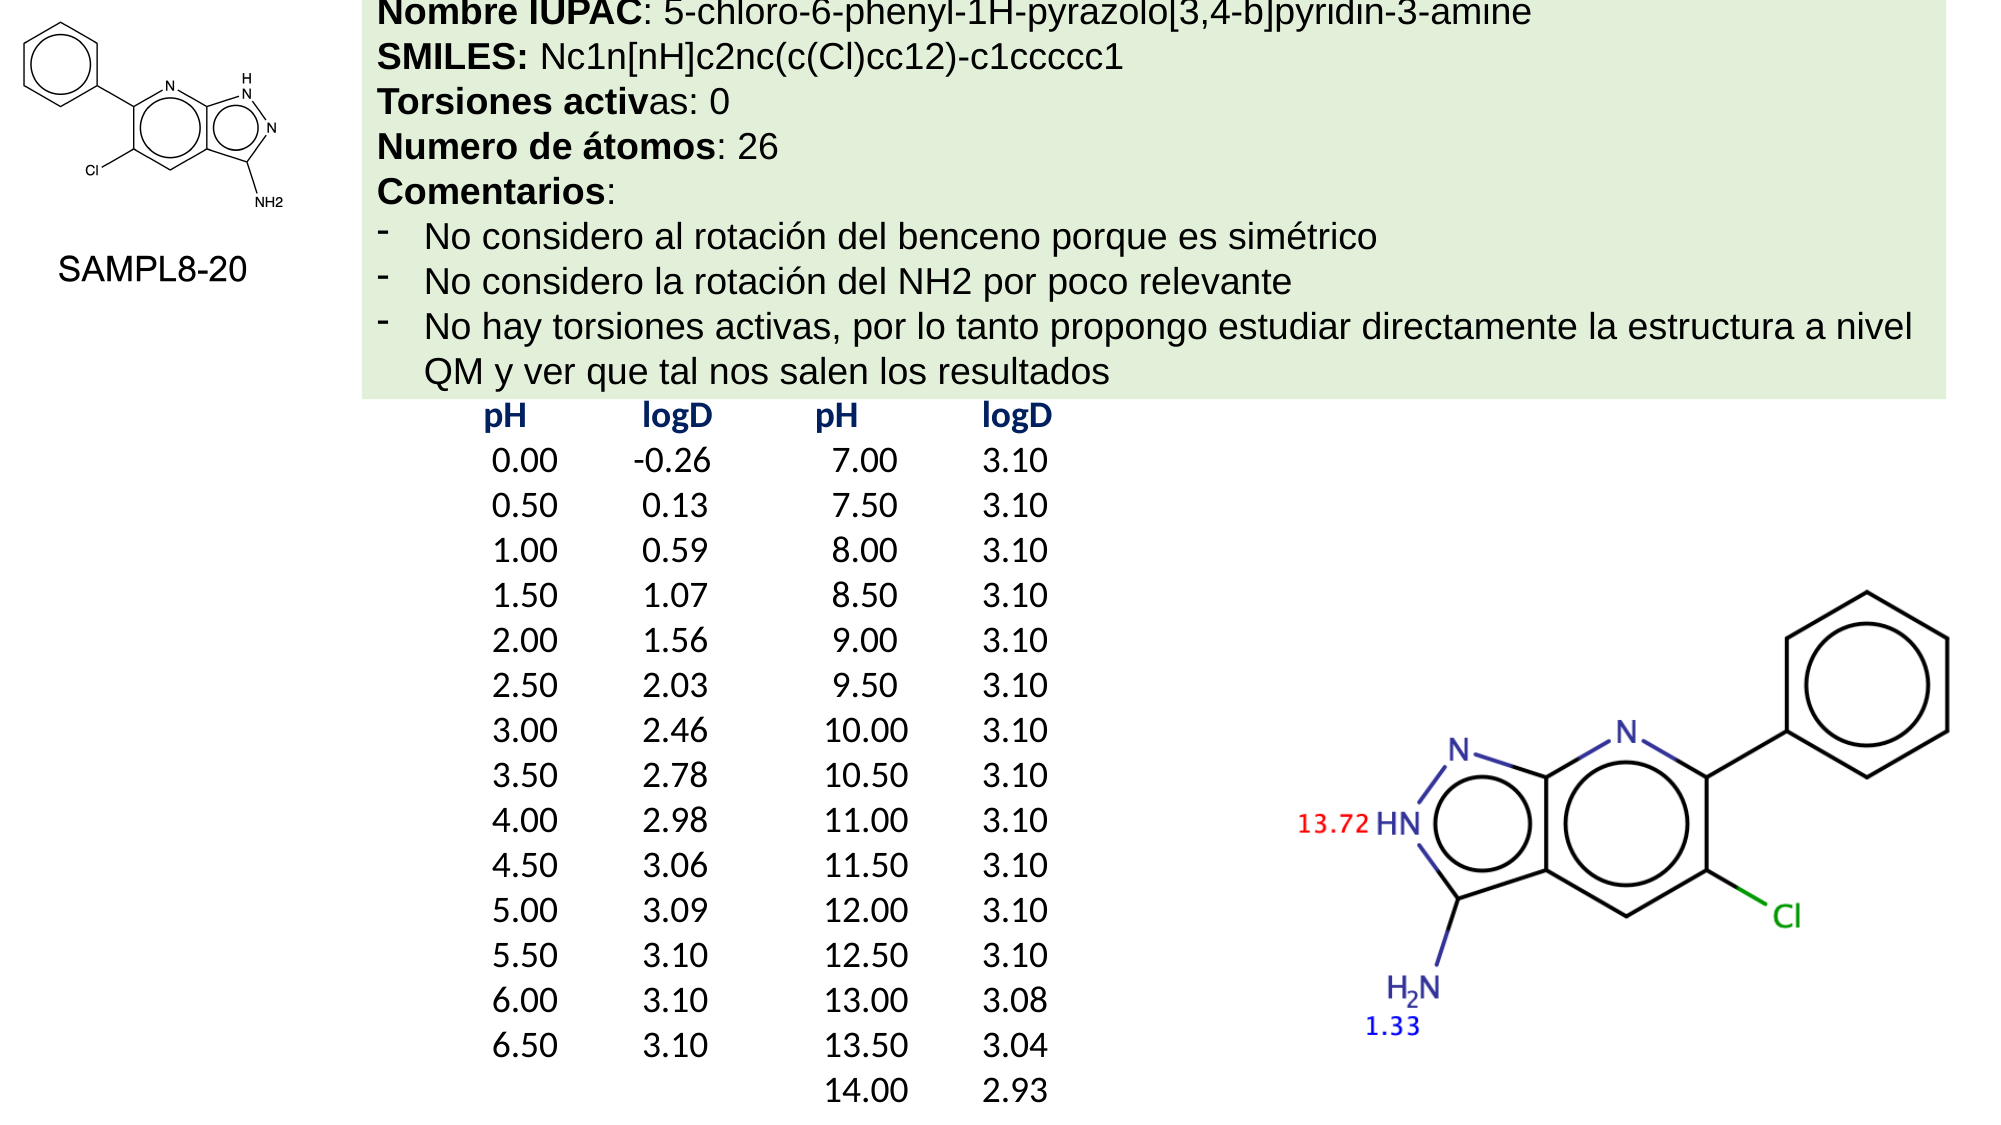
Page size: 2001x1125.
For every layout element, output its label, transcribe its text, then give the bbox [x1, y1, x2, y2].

text_box Nombre IUPAC: 5-chloro-6-phenyl-1H-pyrazolo[3,4-b]pyridin-3-amine SMILES: Nc1n[nH]c2nc(c(Cl)cc12)-c1ccccc1 Torsiones activas: 0 Numero de átomos: 26 Comentarios: No considero al rotación del benceno porque es simétrico No considero la rotación del NH2 por poco relevante No hay torsiones activas, por lo tanto propongo estudiar directamente la estructura a nivel QM y ver que tal nos salen los resultados [361, 0, 1947, 400]
text_box pH logD 7.00 3.10 7.50 3.10 8.00 3.10 8.50 3.10 9.00 3.10 9.50 3.10 10.00 3.10 10.50 3.10 11.00 3.10 11.50 3.10 12.00 3.10 12.50 3.10 13.00 3.08 13.50 3.04 14.00 2.93 [799, 382, 1238, 1118]
picture [0, 0, 309, 307]
picture [1291, 524, 1985, 1085]
text_box pH logD 0.00 -0.26 0.50 0.13 1.00 0.59 1.50 1.07 2.00 1.56 2.50 2.03 3.00 2.46 3.50 2.78 4.00 2.98 4.50 3.06 5.00 3.09 5.50 3.10 6.00 3.10 6.50 3.10 [460, 382, 774, 1118]
